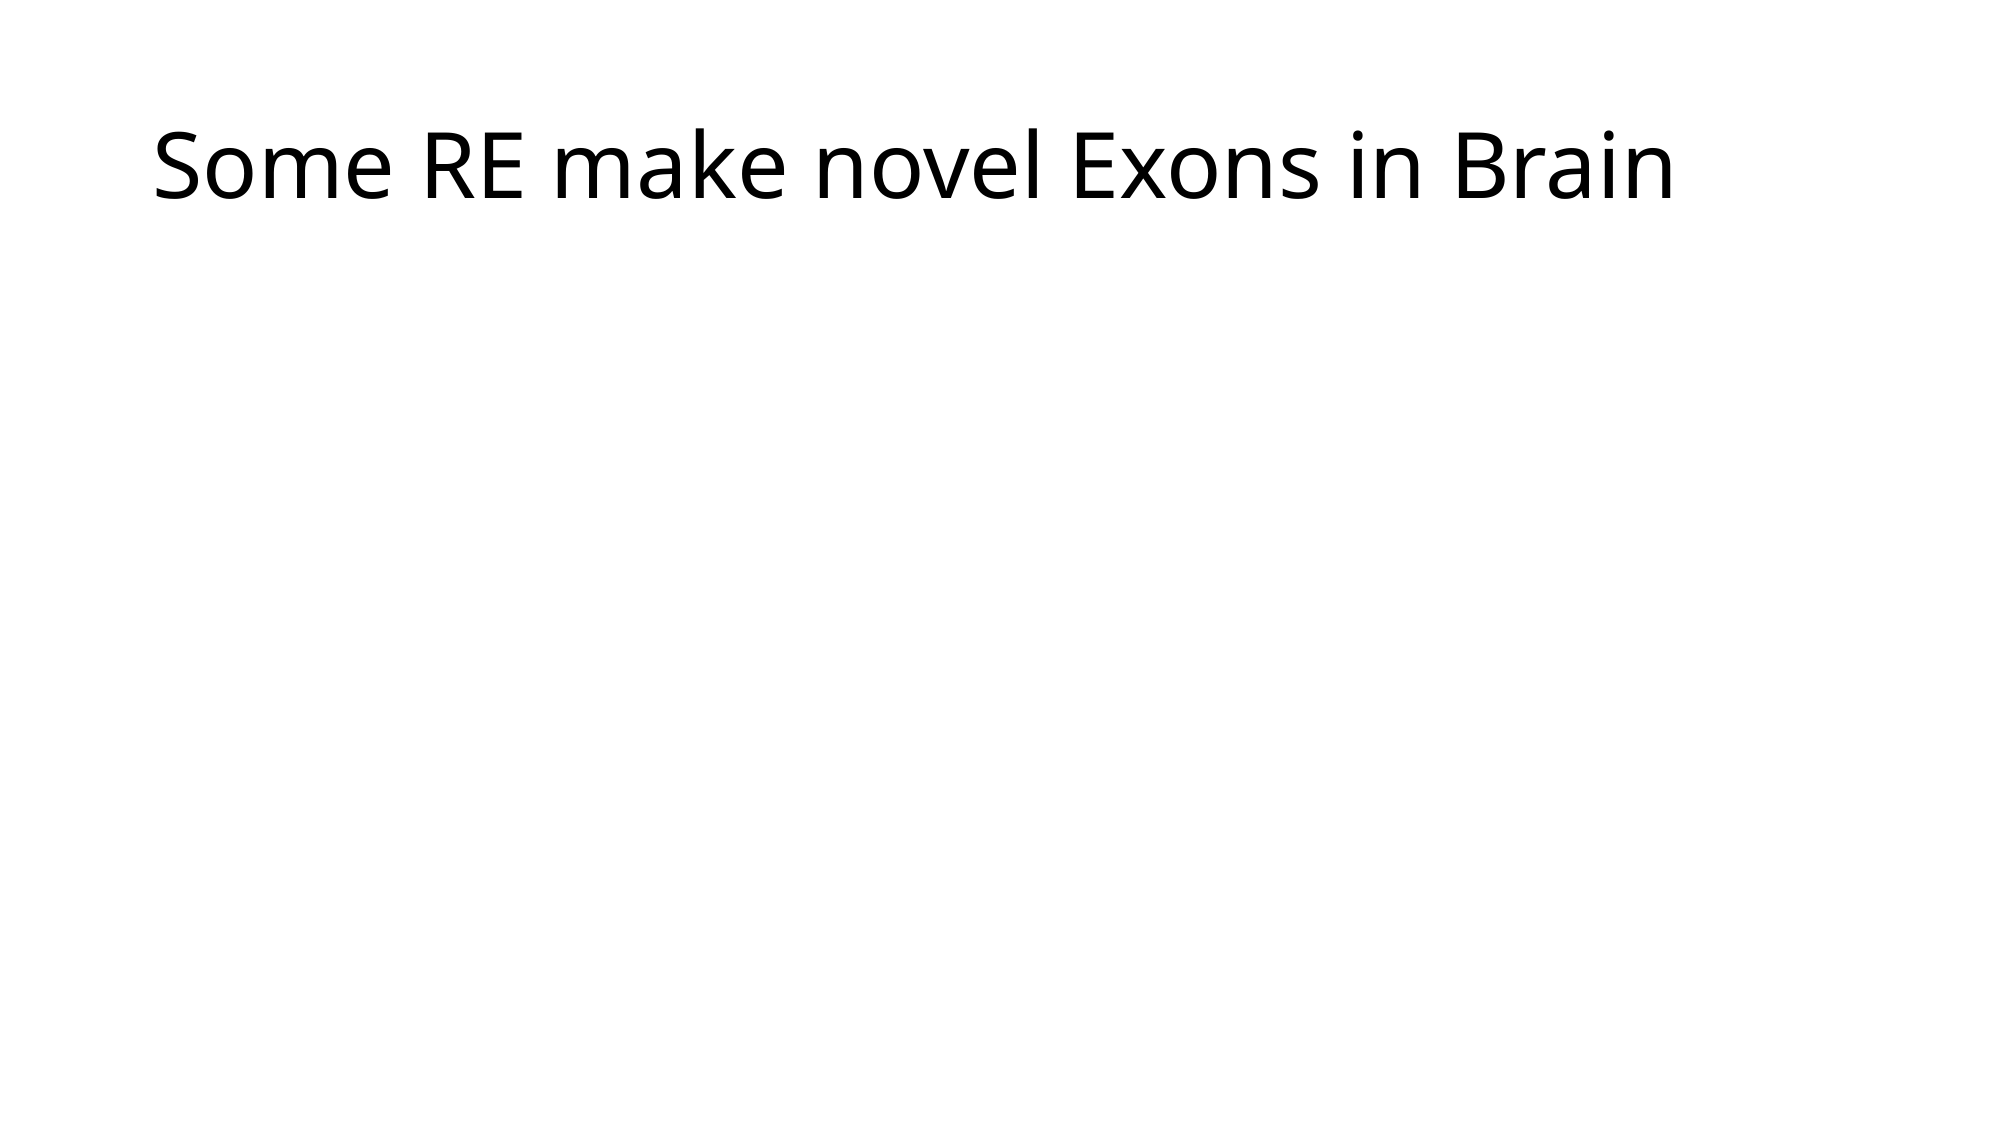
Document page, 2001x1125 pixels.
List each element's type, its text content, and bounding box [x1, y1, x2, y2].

title Some RE make novel Exons in Brain [137, 59, 1863, 278]
